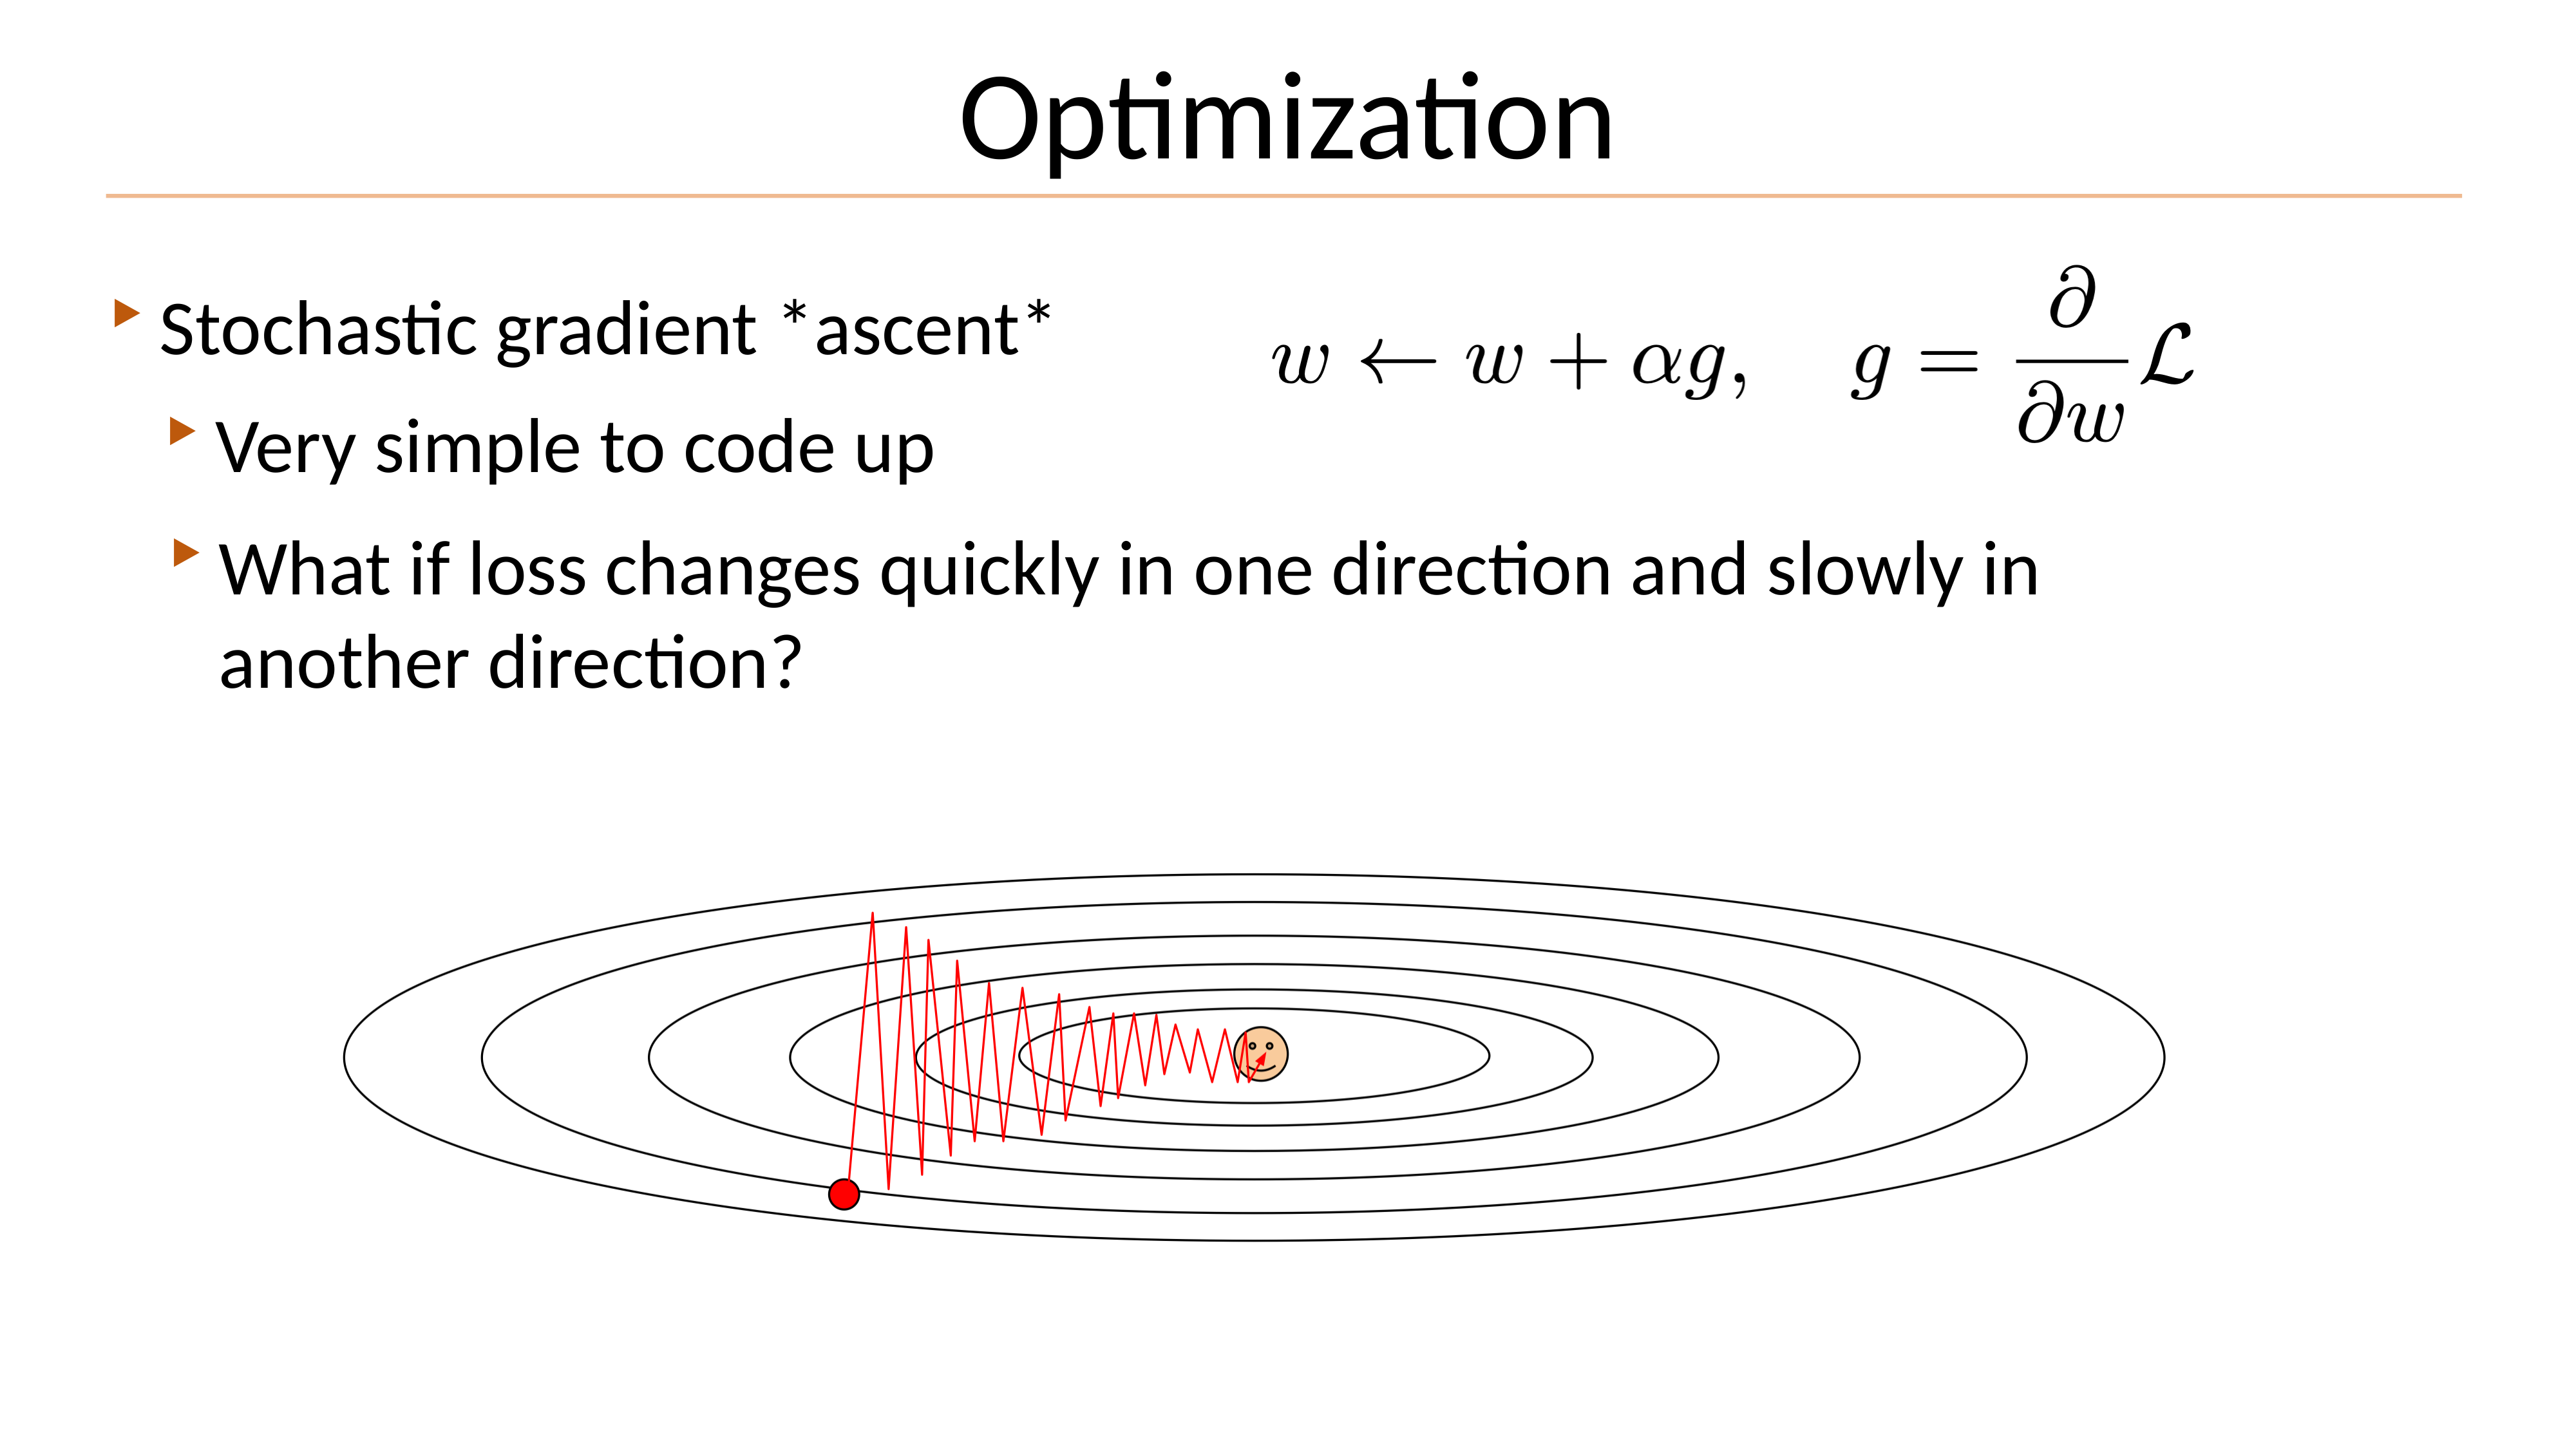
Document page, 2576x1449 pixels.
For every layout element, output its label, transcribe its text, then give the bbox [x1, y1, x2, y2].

picture [299, 830, 2209, 1273]
text_box Stochastic gradient *ascent* [95, 269, 1139, 378]
title Optimization [510, 0, 2066, 232]
text_box Very simple to code up [151, 387, 1148, 496]
text_box What if loss changes quickly in one direction and slowly in another direction? [155, 509, 2239, 712]
picture [1271, 263, 2196, 444]
